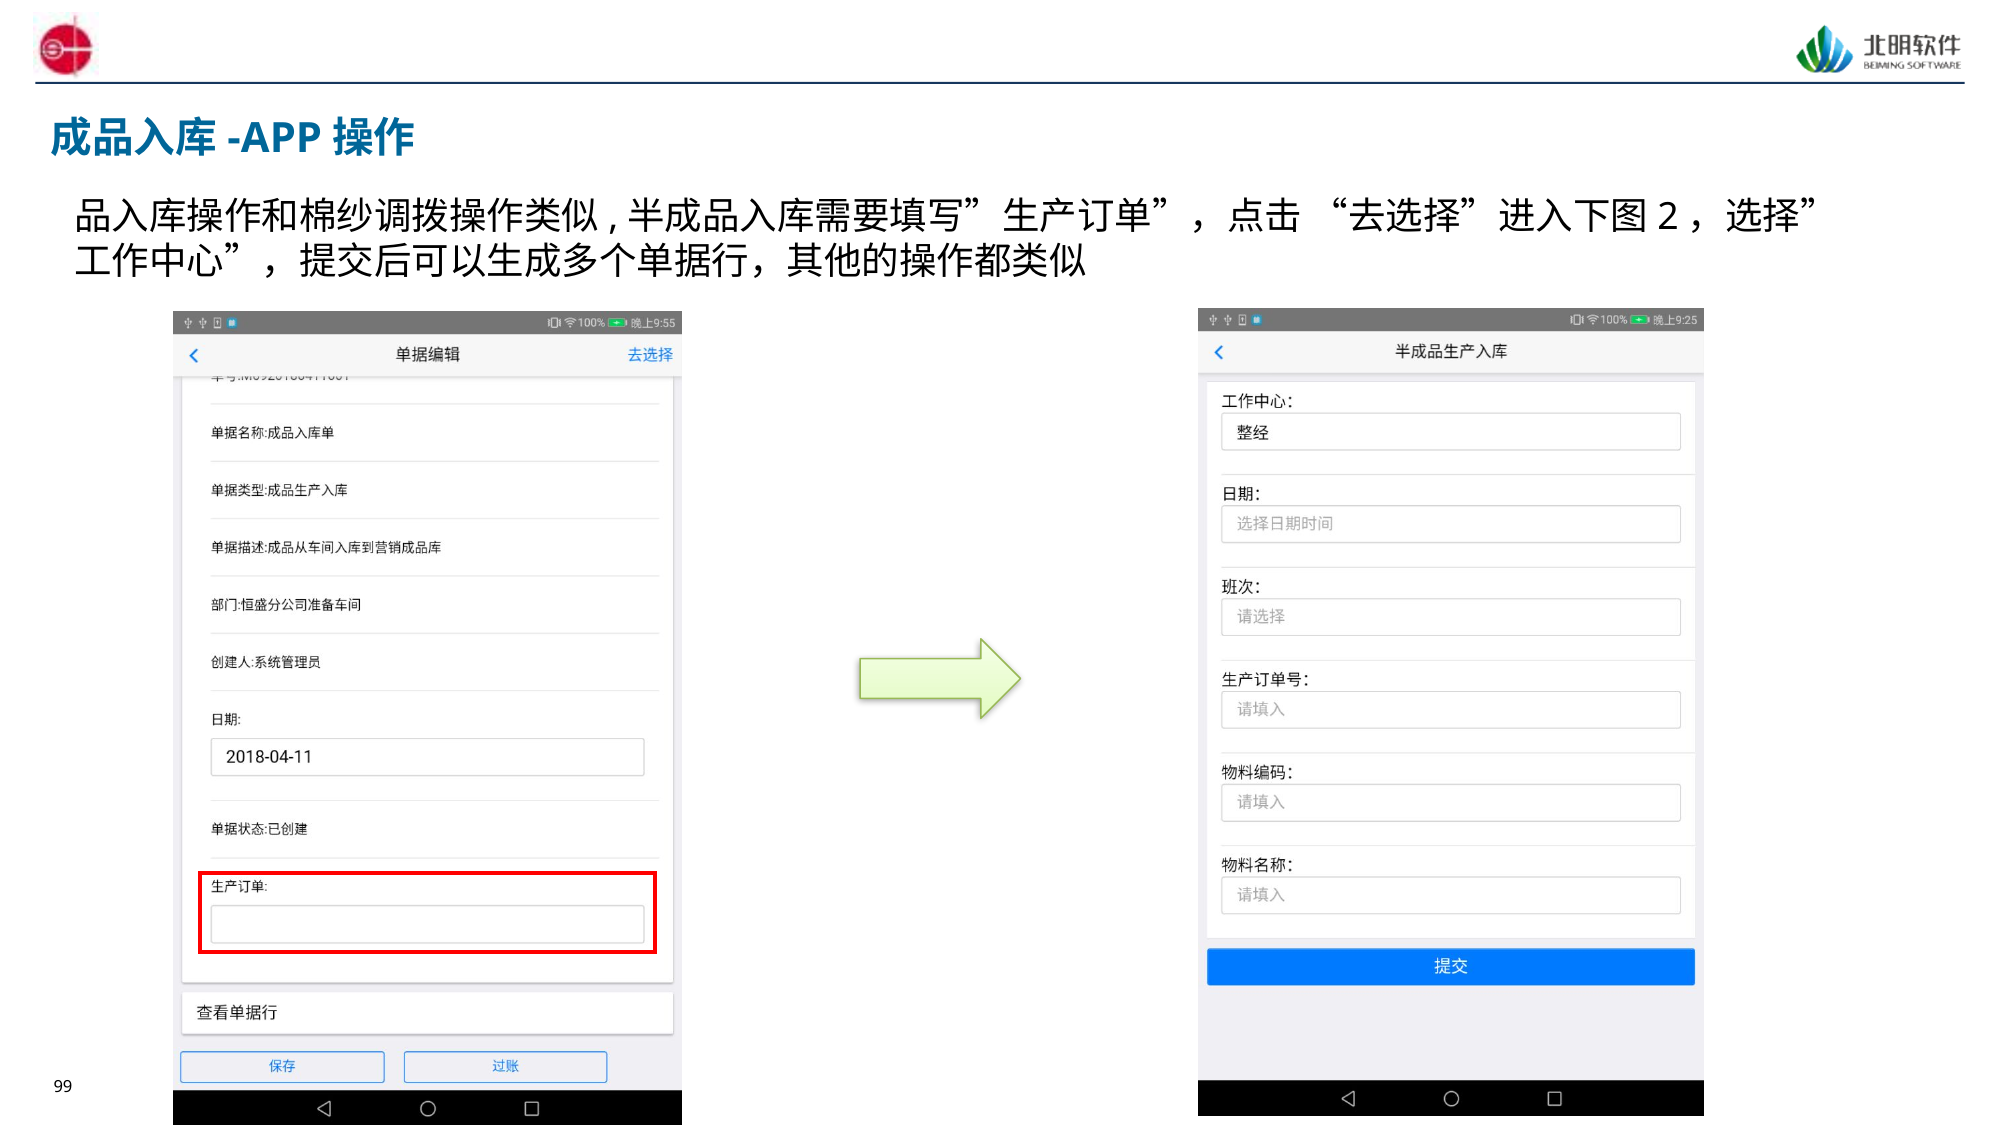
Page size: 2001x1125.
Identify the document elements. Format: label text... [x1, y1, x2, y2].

picture [1795, 22, 1965, 78]
picture [172, 311, 682, 1125]
text_box [859, 638, 1022, 720]
picture [33, 12, 99, 81]
title 成品入库-APP操作 [35, 103, 1965, 205]
text_box 品入库操作和棉纱调拨操作类似,半成品入库需要填写”生产订单”，点击 “去选择”进入下图2，选择”工作中心”，提交后可以生成多个单据行，其他的操作都类似 [59, 184, 1874, 290]
picture [1198, 307, 1704, 1117]
